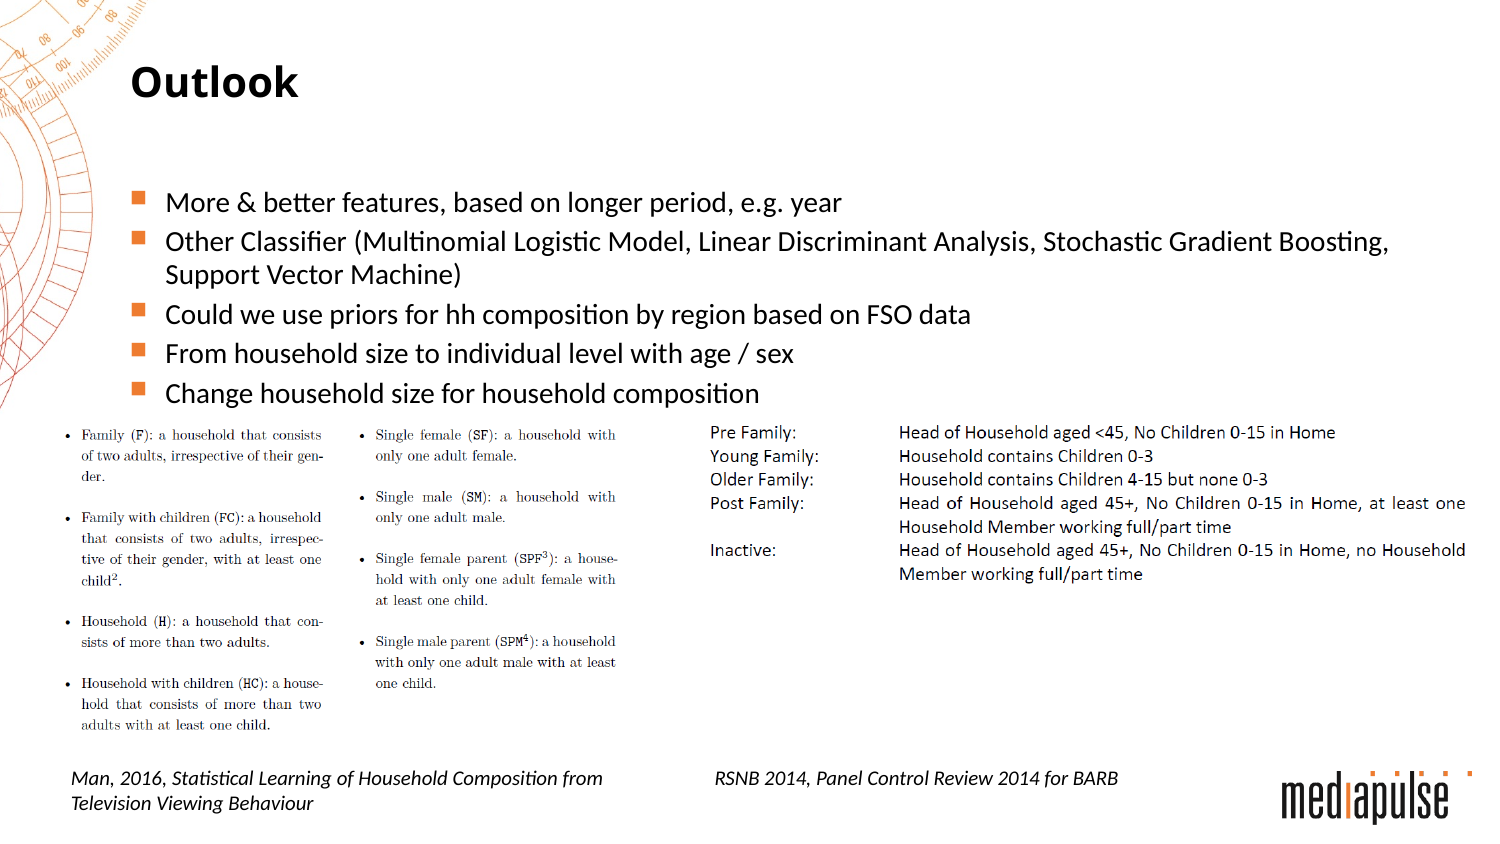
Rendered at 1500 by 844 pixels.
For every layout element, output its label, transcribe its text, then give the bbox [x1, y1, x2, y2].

text_box RSNB 2014, Panel Control Review 2014 for BARB [714, 764, 1211, 806]
picture [702, 415, 1478, 592]
picture [0, 0, 171, 415]
text_box Man, 2016, Statistical Learning of Household Composition from Television Viewing Behaviour [70, 764, 624, 806]
title Outlook [129, 55, 1459, 109]
picture [58, 421, 625, 744]
list More & better features, based on longer period, e.g. year Other Classifier (Multinomial Logistic Model, Linear Discriminant Analysis, Stochastic Gradient Boosting, Support Vector Machine) Could we use priors for hh composition by region based on FSO data From household size to individual level with age / sex Change household size for household composition [129, 185, 1459, 753]
picture [1282, 771, 1472, 825]
